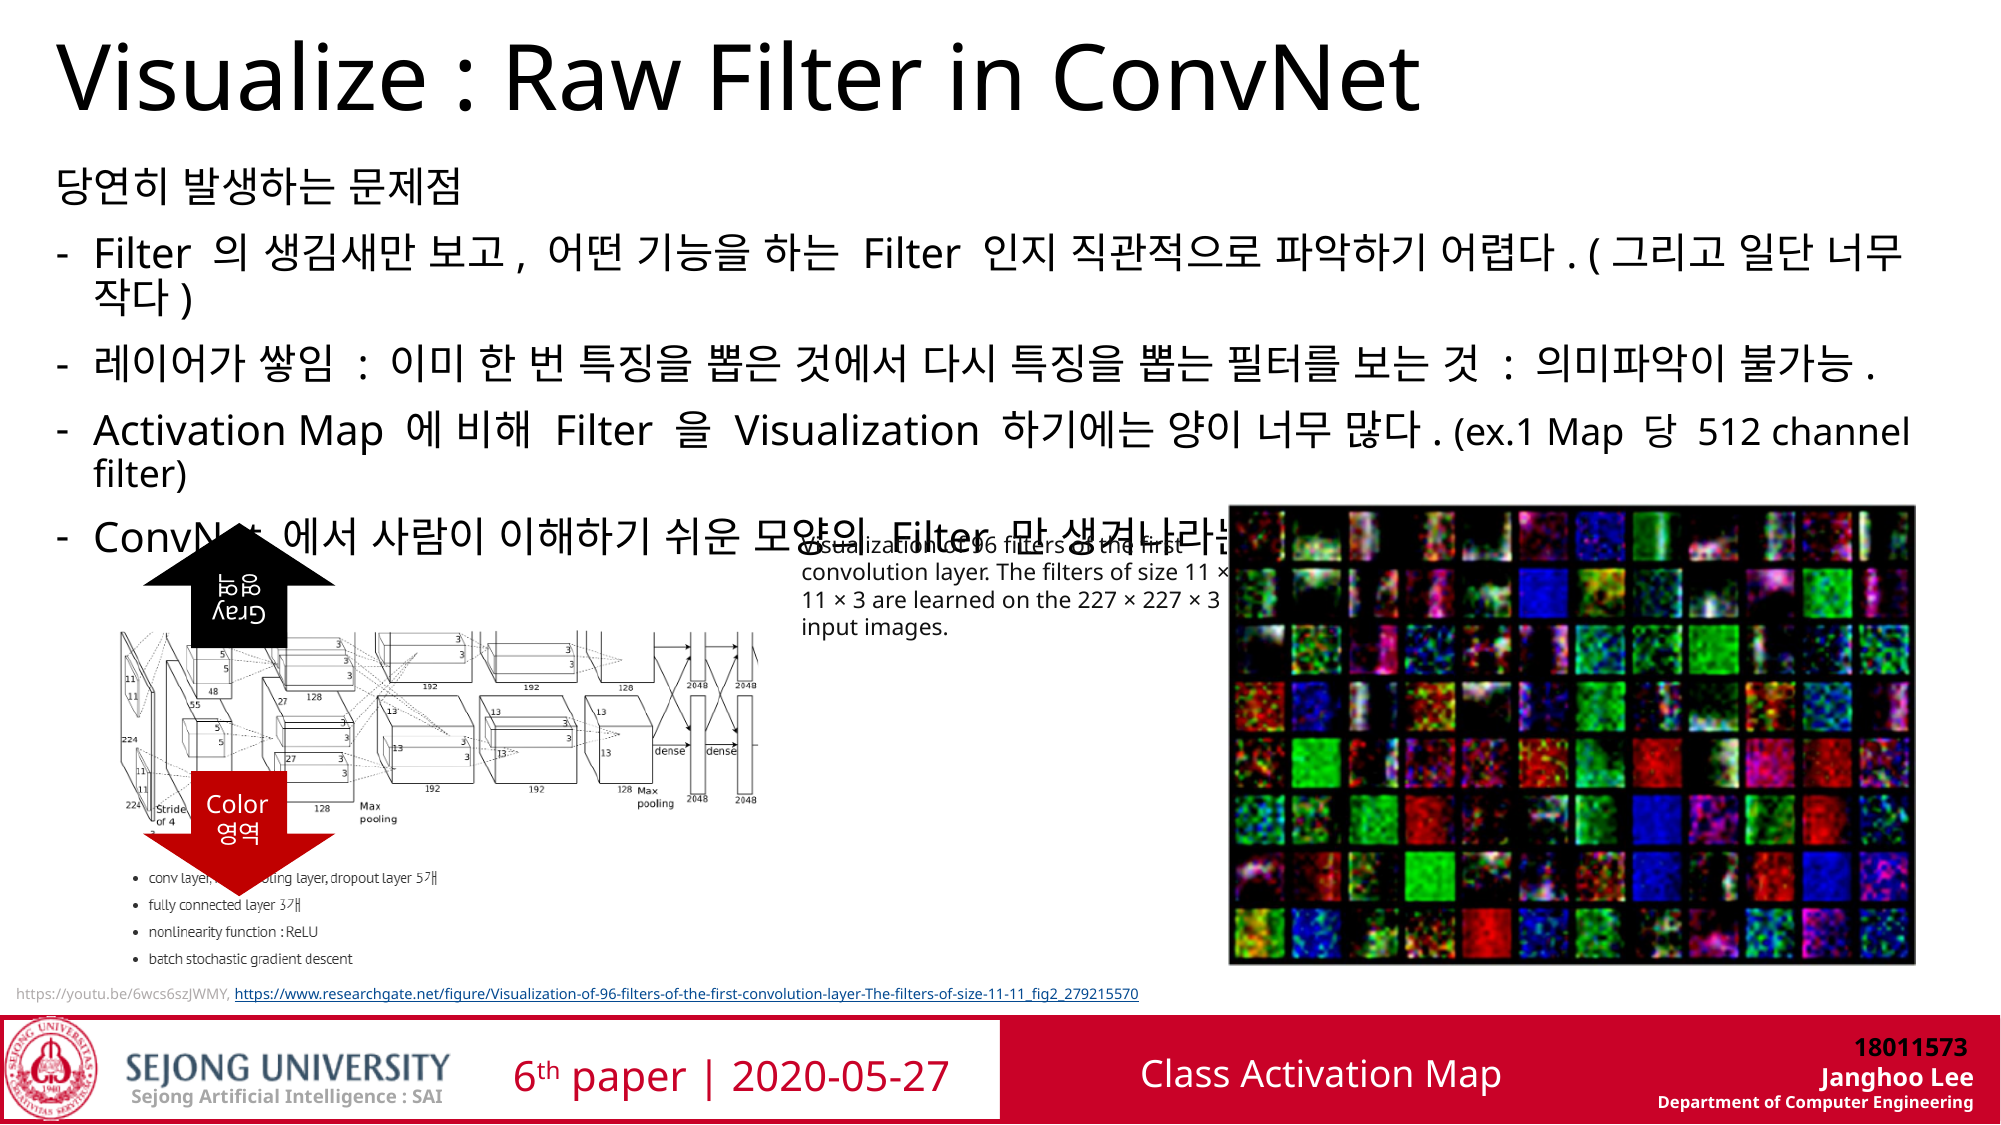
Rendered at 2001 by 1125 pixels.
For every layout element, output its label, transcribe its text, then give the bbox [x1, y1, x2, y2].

picture [4, 1017, 451, 1121]
list 당연히 발생하는 문제점 Filter 의 생김새만 보고, 어떤 기능을 하는 Filter 인지 직관적으로 파악하기 어렵다. (그리고 일단 너무 작다) 레이어가 쌓임 : 이미 한 번 특징을 뽑은 것에서 다시 특징을 뽑는 필터를 보는 것 : 의미파악이 불가능. Activation Map 에 비해 Filter 을 Visualization 하기에는 양이 너무 많다. (ex.1 Map 당 512 channel filter) ConvNet 에서 사람이 이해하기 쉬운 모양의 Filter 만 생겨나라는 법은 없다. [40, 159, 1962, 977]
picture [1227, 502, 1916, 966]
title Visualize : Raw Filter in ConvNet [41, 1, 1962, 159]
picture [114, 606, 759, 980]
text_box Gray 영역 [139, 521, 339, 606]
list https://youtu.be/6wcs6szJWMY, https://www.researchgate.net/figure/Visualization-of-96-filters-of-the-first-convolution-layer-The-filters-of-size-11-11_fig2_279215570 [1, 977, 2000, 1017]
text_box Visualization of 96 filters of the first convolution layer. The filters of size 11 × 11 × 3 are learned on the 227 × 227 × 3 input images. [786, 522, 1227, 648]
